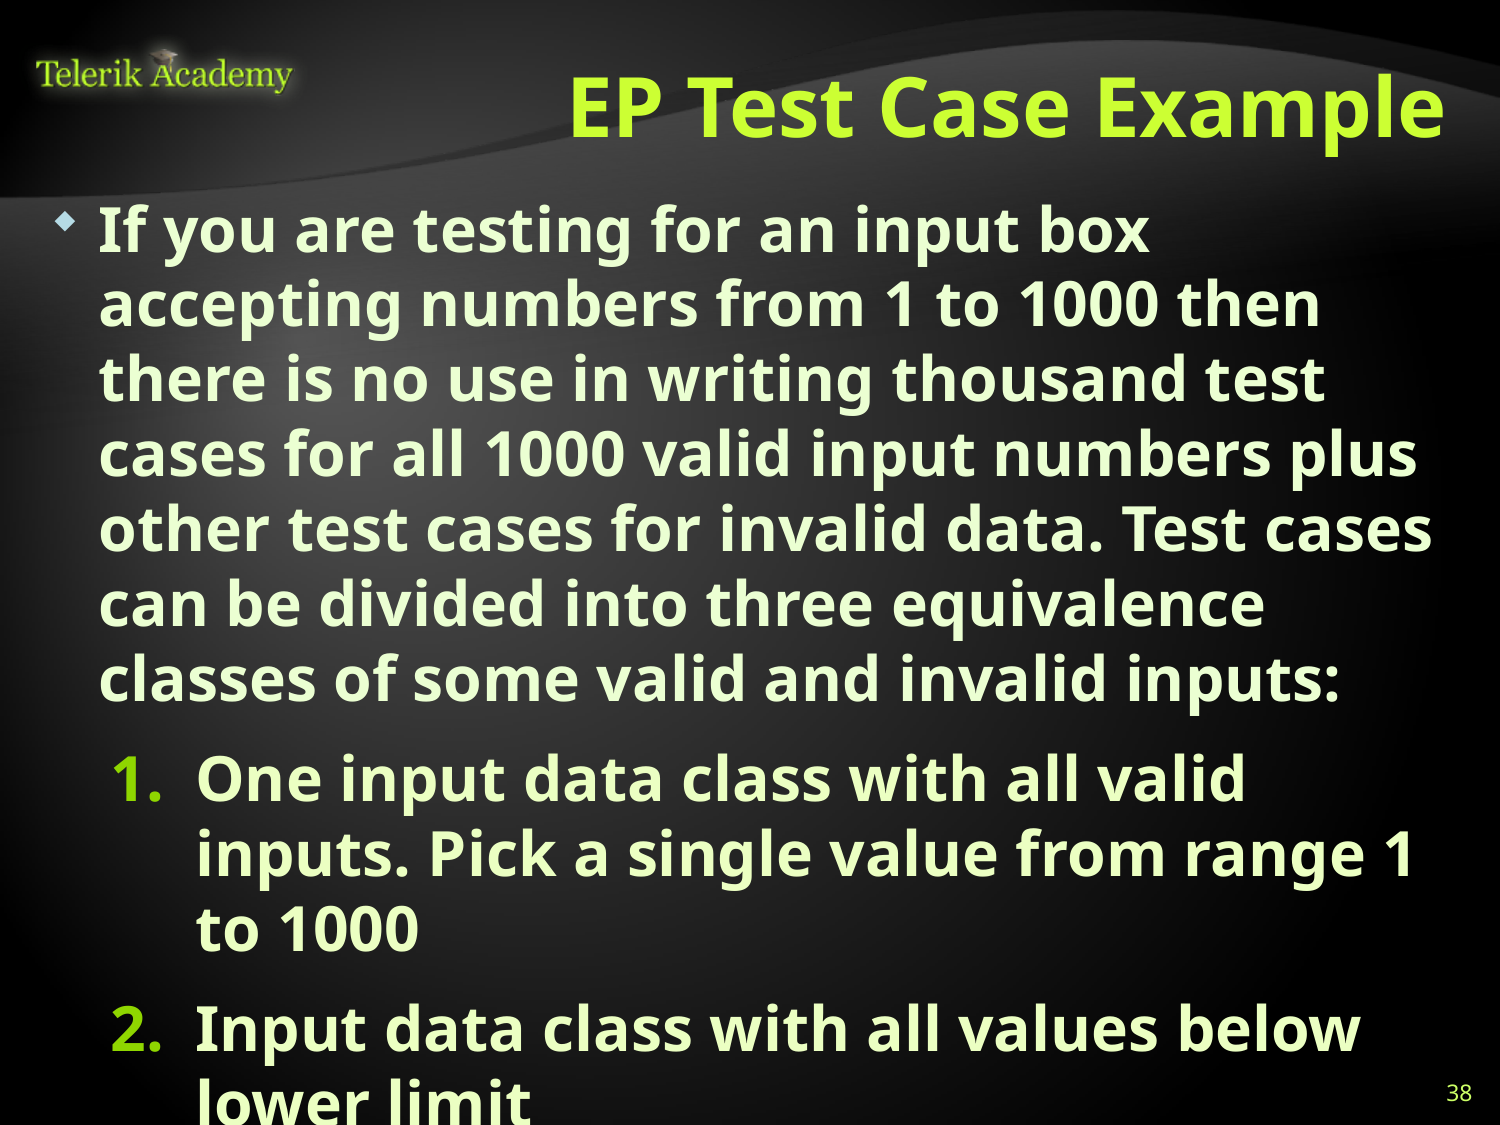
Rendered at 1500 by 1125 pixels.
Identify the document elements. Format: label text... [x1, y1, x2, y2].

slide_number 38 [1412, 1074, 1488, 1113]
list If you are testing for an input box accepting numbers from 1 to 1000 then there is no use in writing thousand test cases for all 1000 valid input numbers plus other test cases for invalid data. Test cases can be divided into three equivalence classes of some valid and invalid inputs: One input data class with all valid inputs. Pick a single value from range 1 to 1000 Input data class with all values below lower limit Input data with any value greater than 1000 [37, 182, 1463, 1070]
picture [0, 0, 1500, 1125]
title EP Test Case Example [300, 37, 1463, 182]
